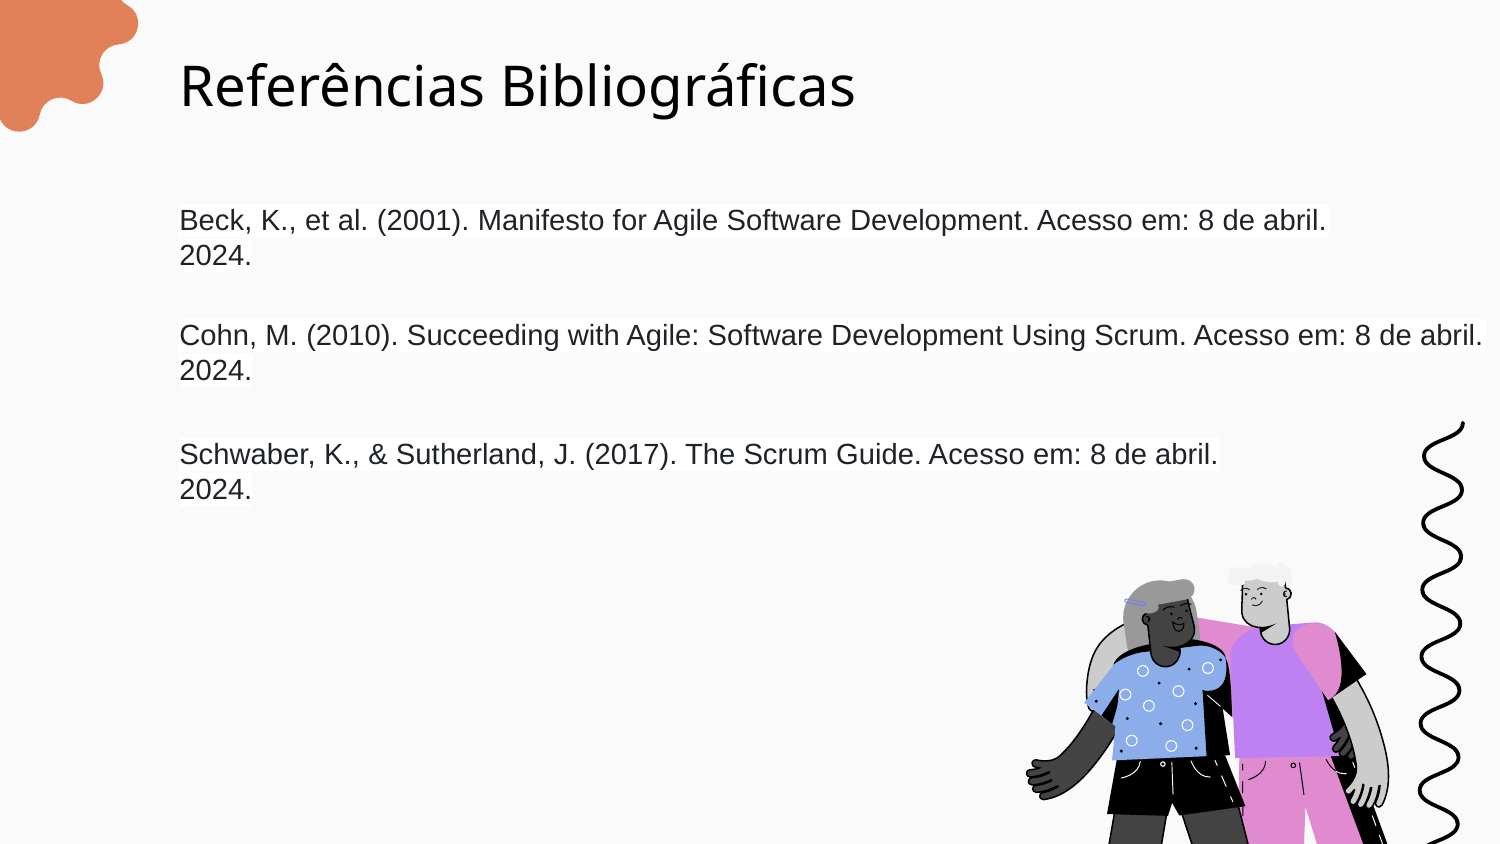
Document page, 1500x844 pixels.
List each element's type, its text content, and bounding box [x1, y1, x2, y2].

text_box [1026, 563, 1403, 844]
text_box Schwaber, K., & Sutherland, J. (2017). The Scrum Guide. Acesso em: 8 de abril. 2024. [164, 428, 1316, 513]
text_box Cohn, M. (2010). Succeeding with Agile: Software Development Using Scrum. Acesso em: 8 de abril. 2024. [164, 308, 1500, 394]
title Referências Bibliográficas [164, 35, 1429, 130]
text_box Beck, K., et al. (2001). Manifesto for Agile Software Development. Acesso em: 8 de abril. 2024. [164, 193, 1378, 279]
